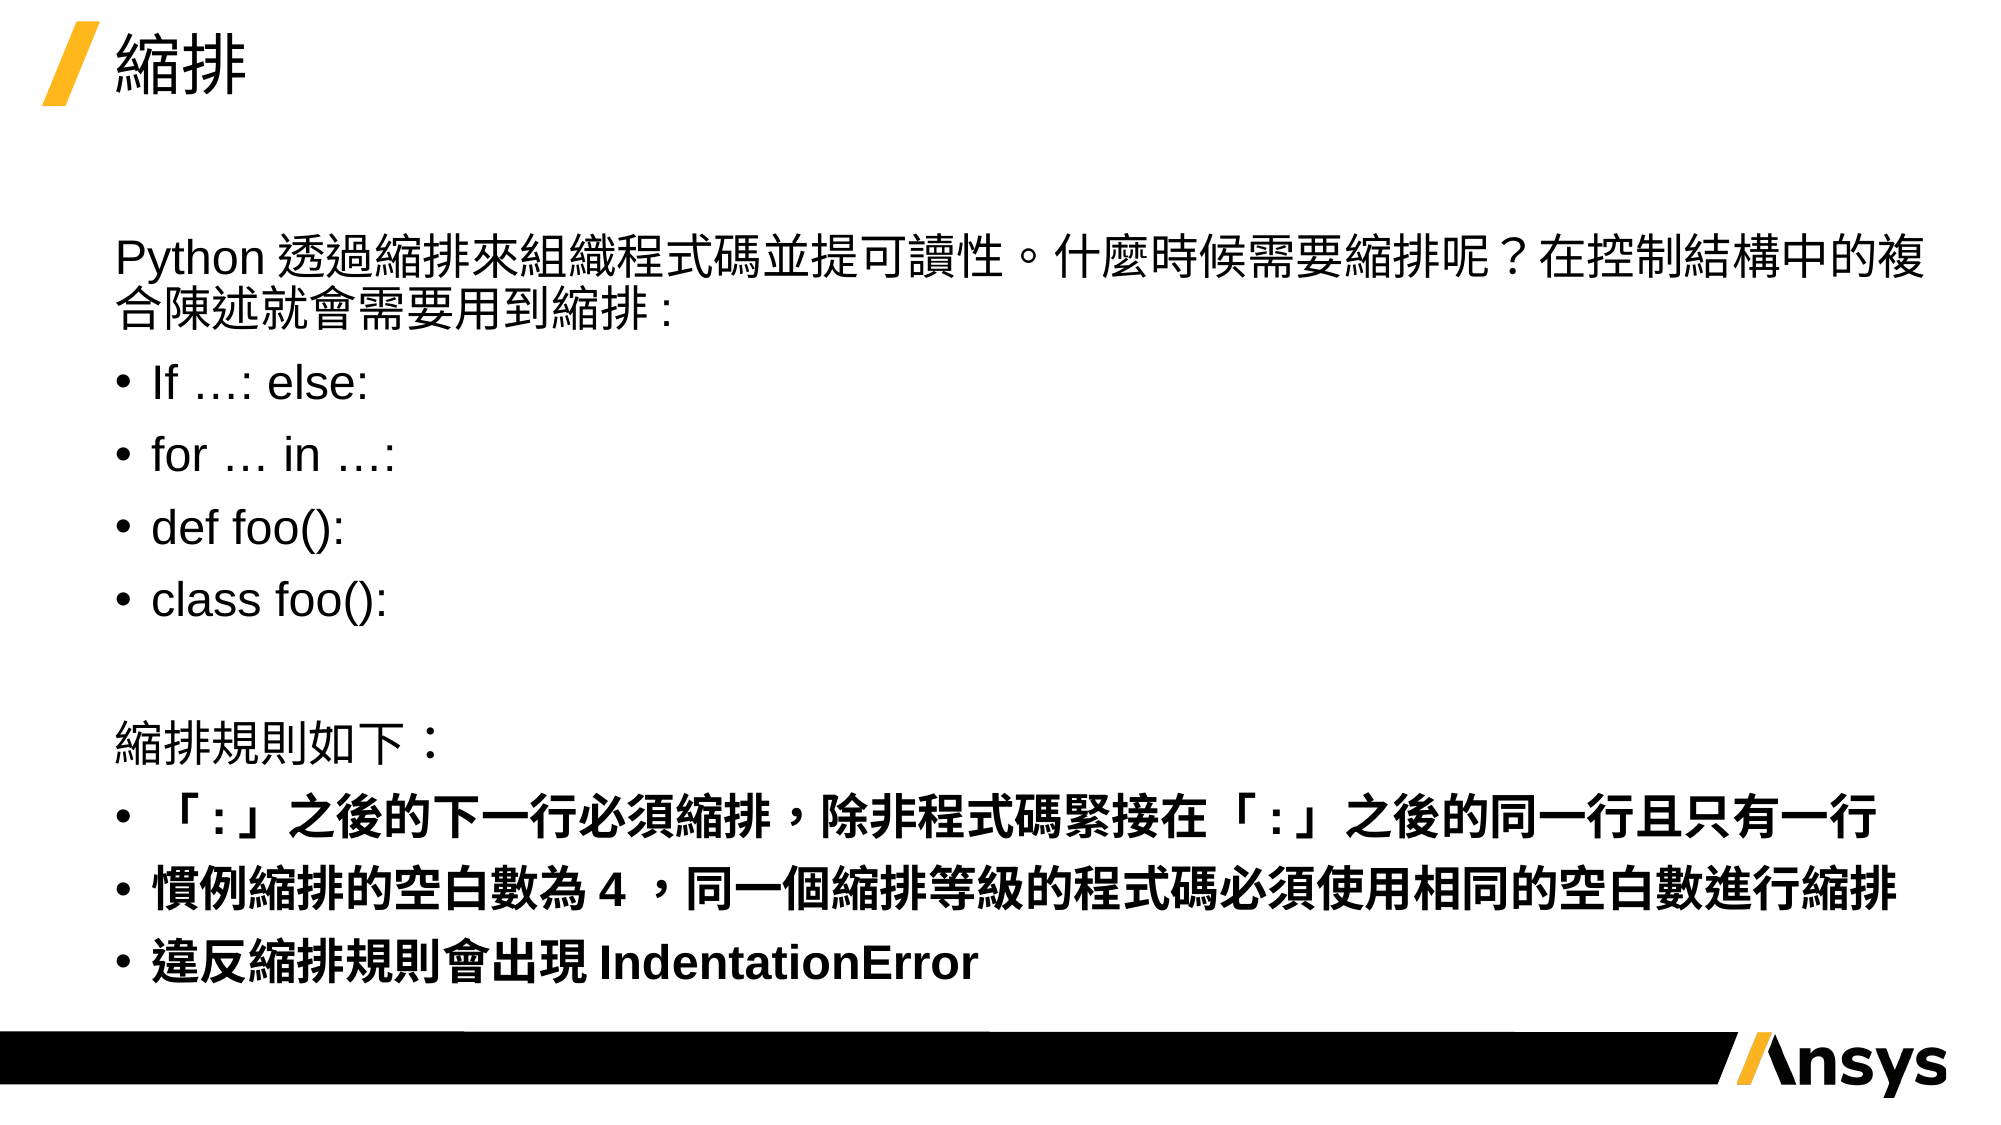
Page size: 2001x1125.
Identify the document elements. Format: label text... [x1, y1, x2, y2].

title 縮排 [99, 24, 1900, 164]
list Python透過縮排來組織程式碼並提可讀性。什麼時候需要縮排呢？在控制結構中的複合陳述就會需要用到縮排: If …: else: for … in …: def foo(): class foo(): 縮排規則如下： 「:」之後的下一行必須縮排，除非程式碼緊接在「:」之後的同一行且只有一行 慣例縮排的空白數為4，同一個縮排等級的程式碼必須使用相同的空白數進行縮排 違反縮排規則會出現IndentationError [99, 224, 1950, 1007]
